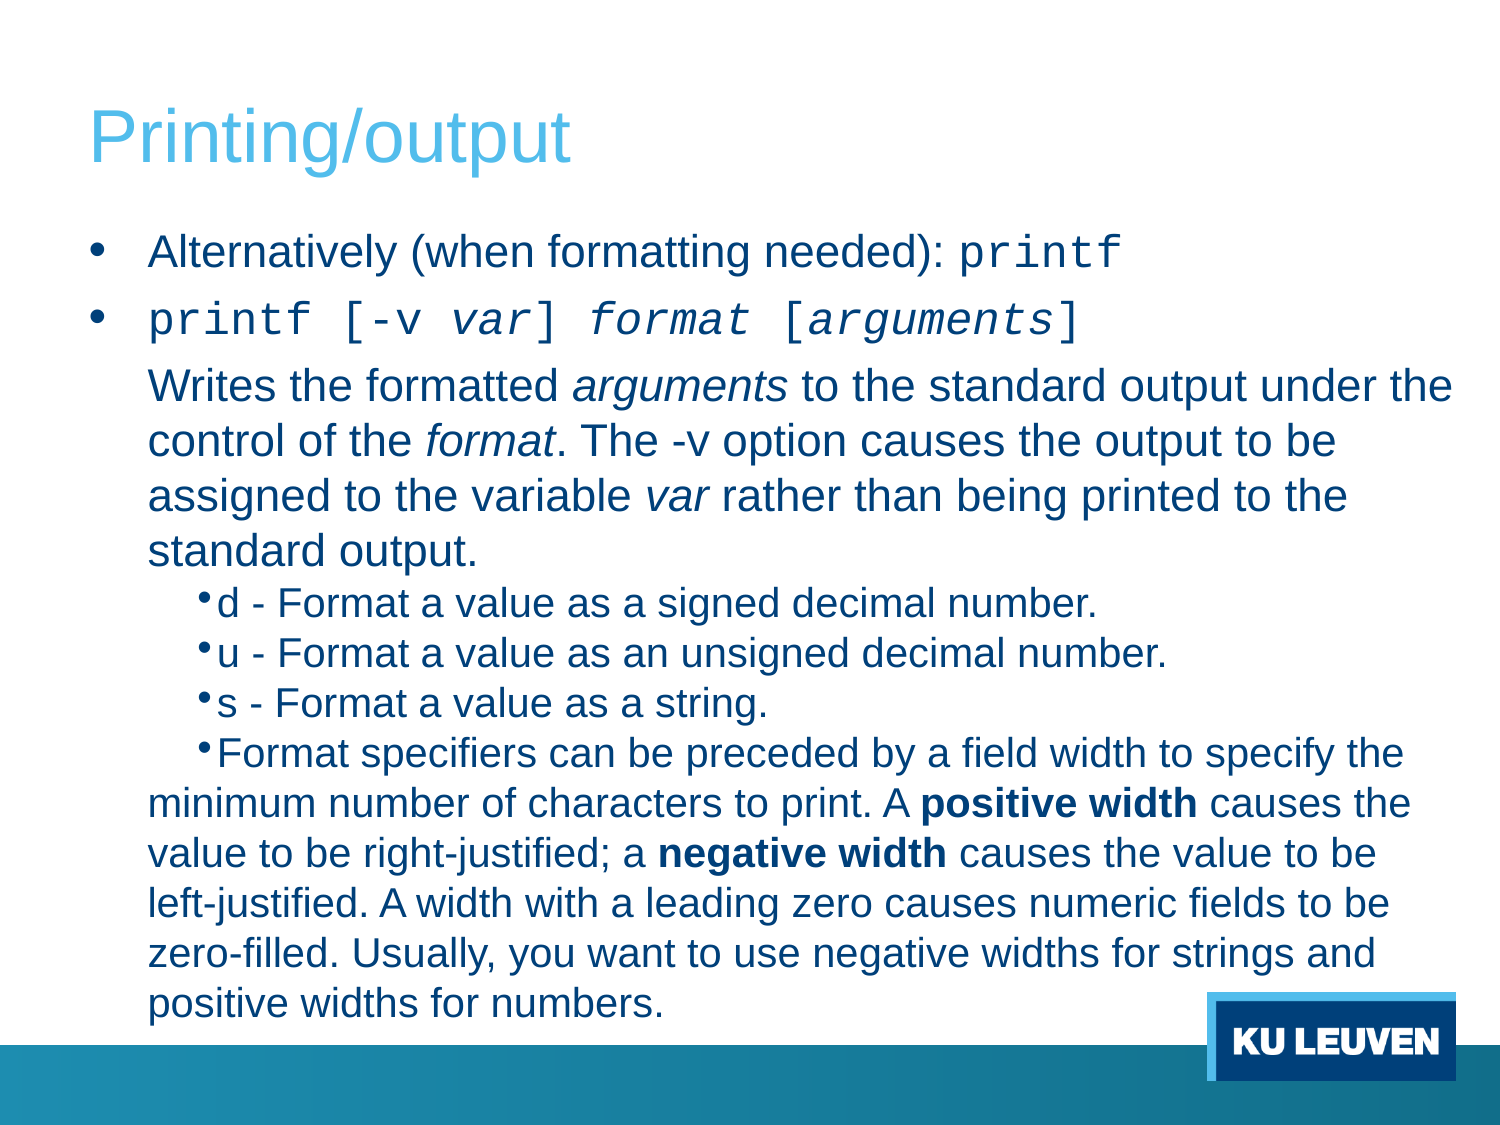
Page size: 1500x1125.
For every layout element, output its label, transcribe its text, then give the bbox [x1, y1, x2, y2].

list Alternatively (when formatting needed): printf printf [-v var] format [arguments] Writes the formatted arguments to the standard output under the control of the format. The -v option causes the output to be assigned to the variable var rather than being printed to the standard output. d - Format a value as a signed decimal number. u - Format a value as an unsigned decimal number. s - Format a value as a string. Format specifiers can be preceded by a field width to specify the minimum number of characters to print. A positive width causes the value to be right-justified; a negative width causes the value to be left-justified. A width with a leading zero causes numeric fields to be zero-filled. Usually, you want to use negative widths for strings and positive widths for numbers. [88, 221, 1456, 948]
title Printing/output [88, 29, 1456, 178]
picture [1207, 992, 1456, 1081]
